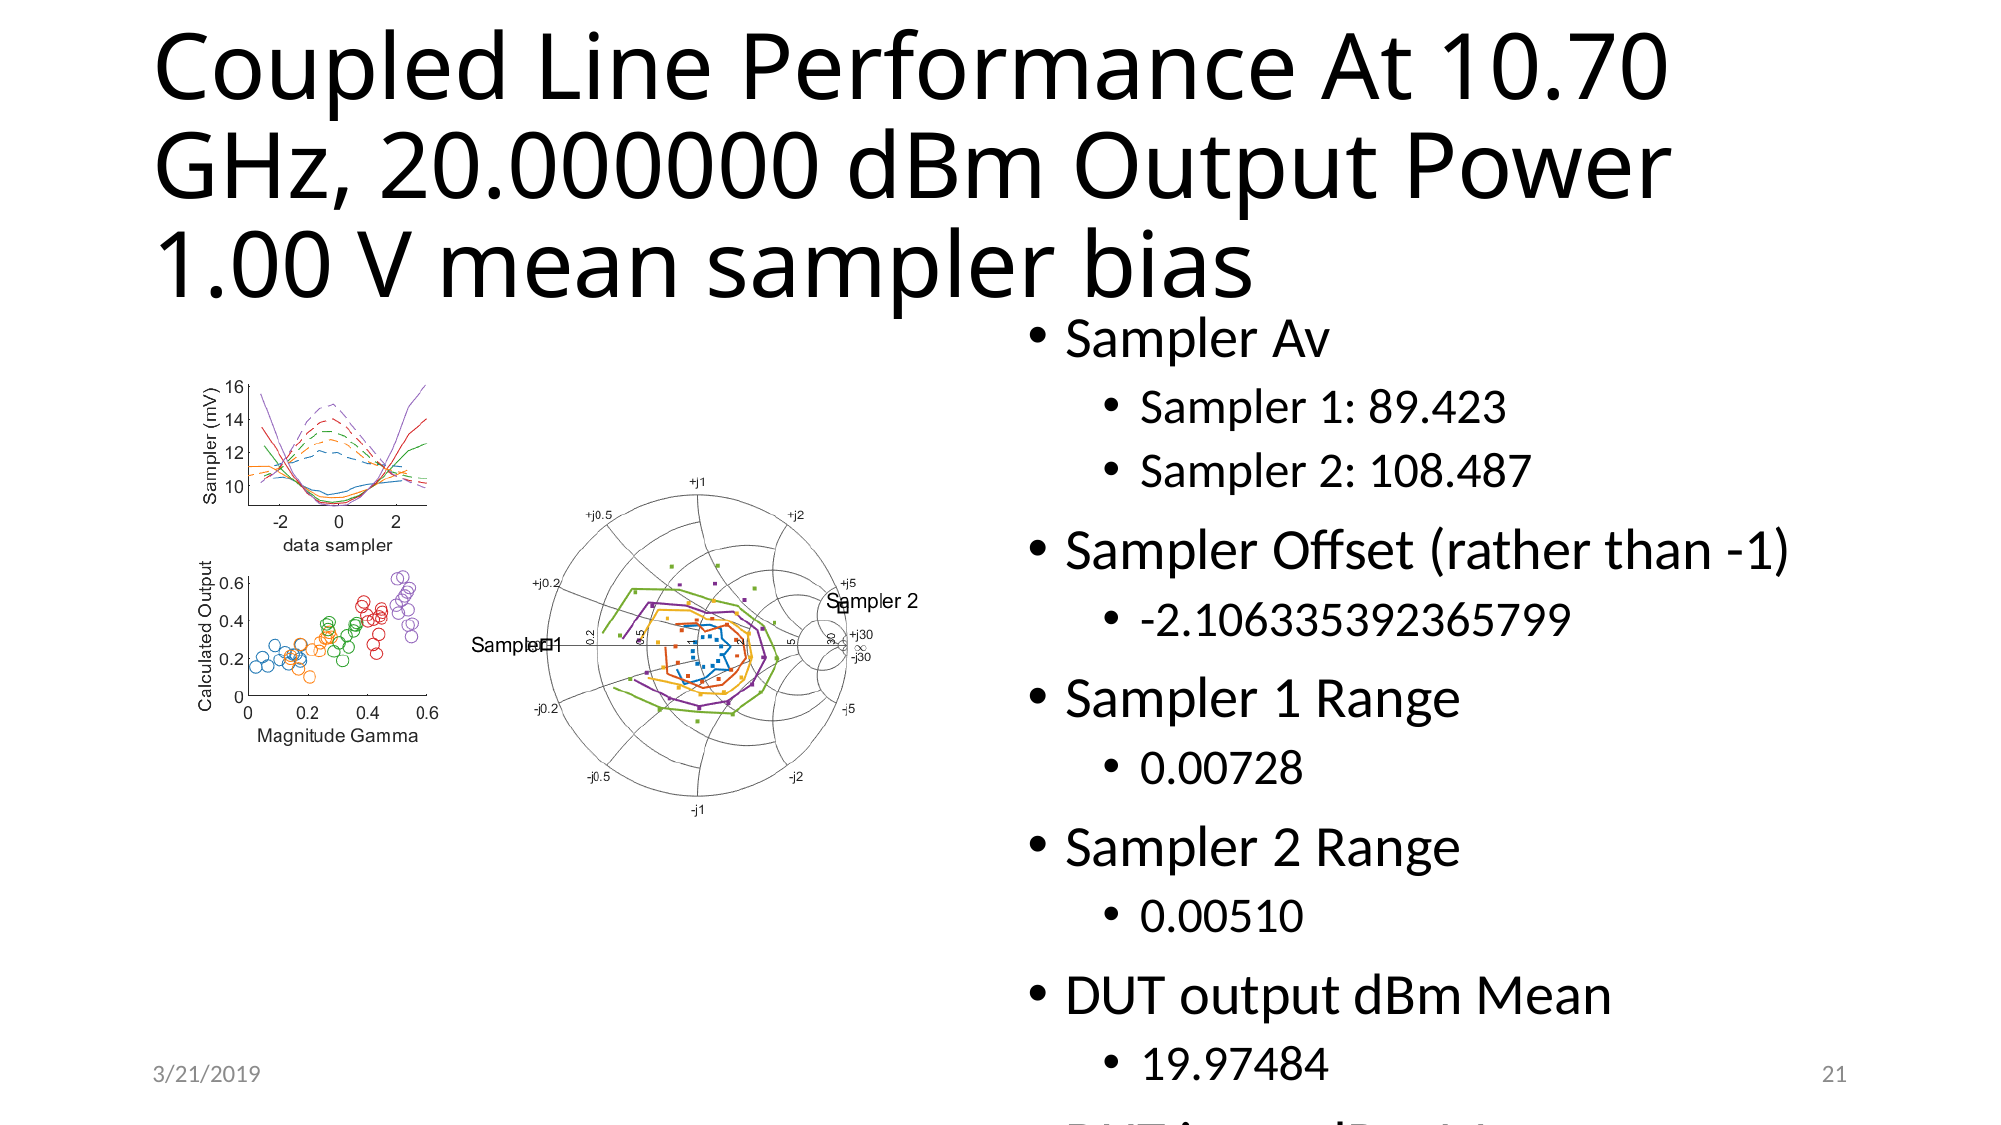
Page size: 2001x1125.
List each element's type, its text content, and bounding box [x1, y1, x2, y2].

title Coupled Line Performance At 10.70 GHz, 20.000000 dBm Output Power 1.00 V mean sampler bias [137, 59, 1863, 278]
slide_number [137, 1042, 588, 1103]
list Sampler Av Sampler 1: 89.423 Sampler 2: 108.487 Sampler Offset (rather than -1) -2.106335392365799 Sampler 1 Range 0.00728 Sampler 2 Range 0.00510 DUT output dBm Mean 19.97484 DUT input dBm Mean 20.41074 RMS Error 0.08866 [1012, 299, 1863, 1014]
slide_number ‹#› [1412, 1042, 1863, 1103]
footer [662, 1042, 1338, 1103]
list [137, 337, 988, 975]
